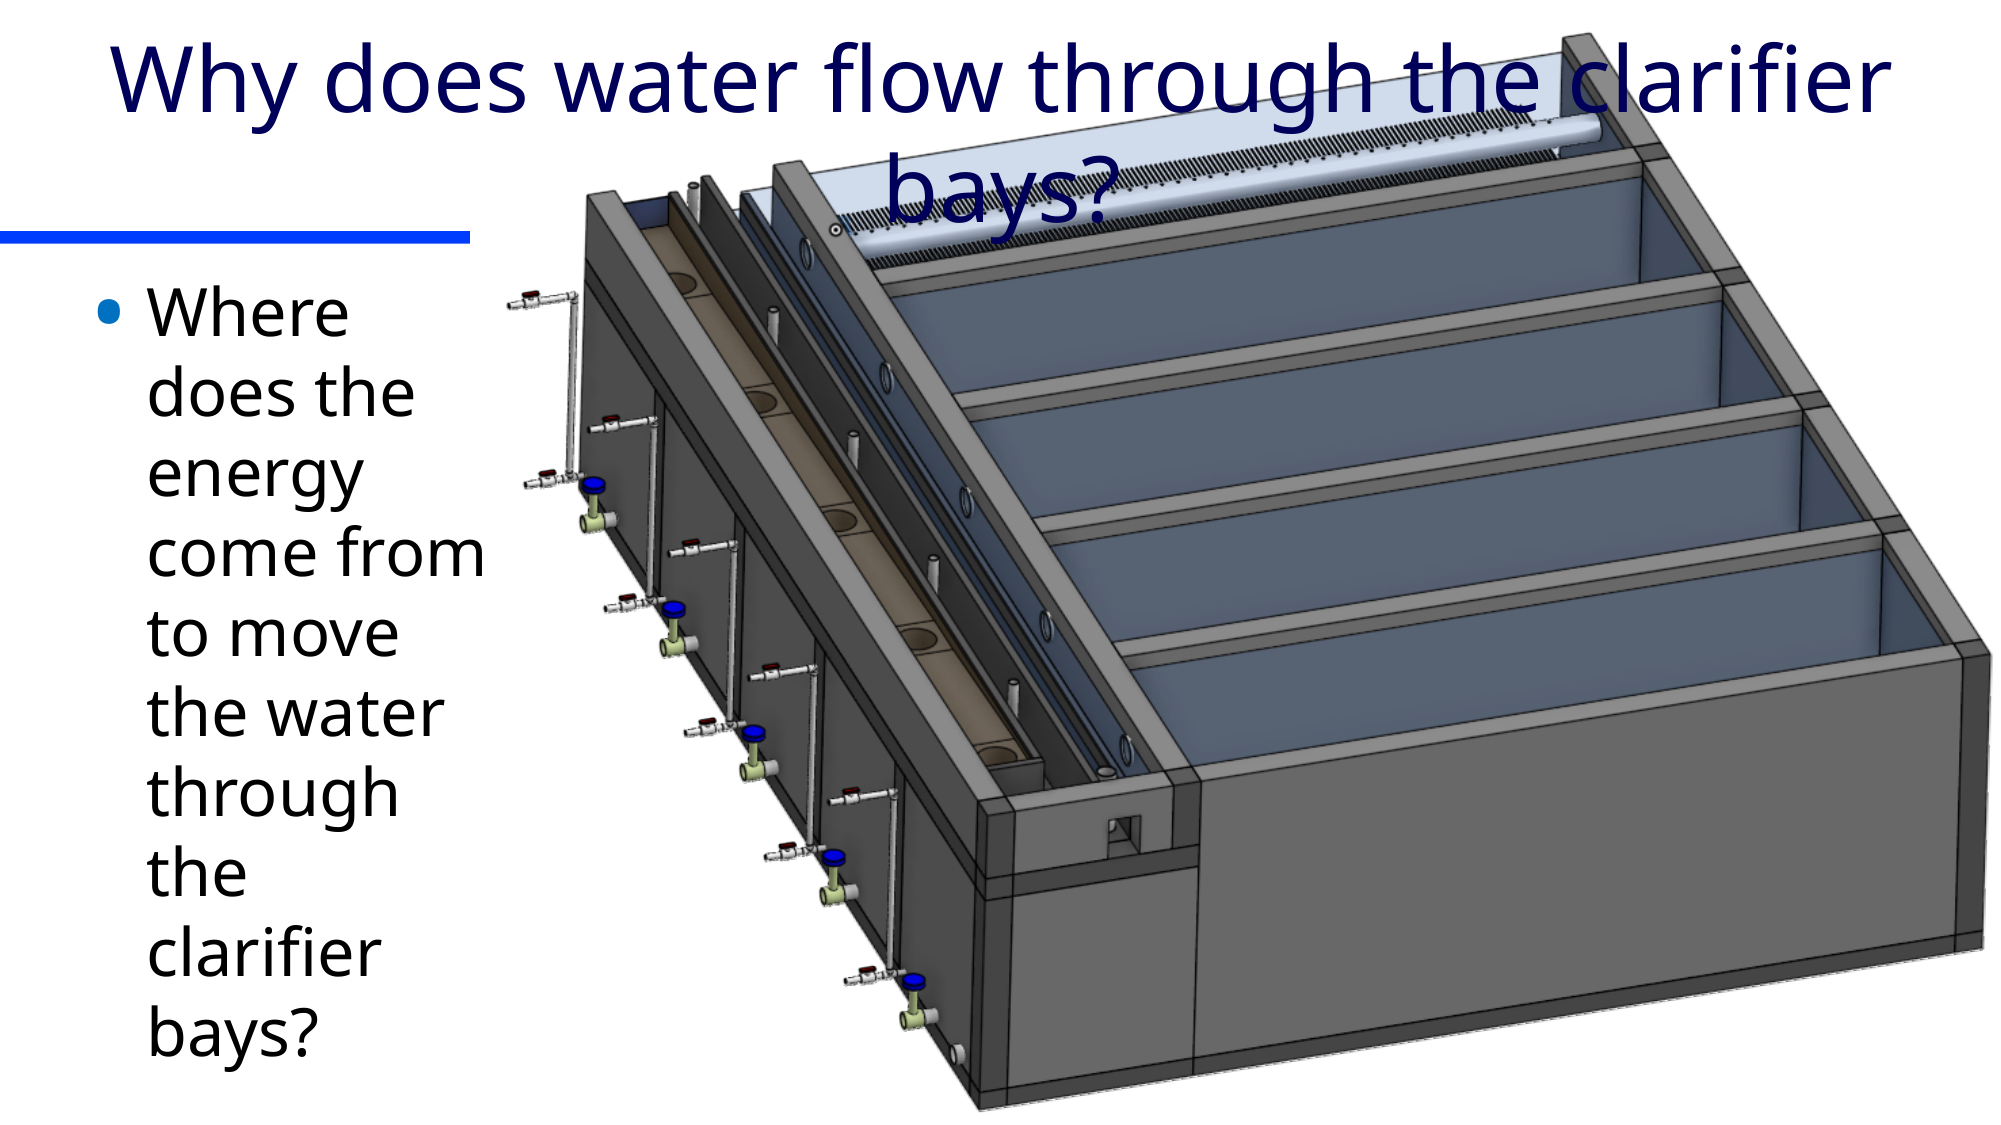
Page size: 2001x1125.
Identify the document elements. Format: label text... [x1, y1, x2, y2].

title Why does water flow through the clarifier bays? [75, 37, 457, 225]
list Where does the energy come from to move the water through the clarifier bays? [74, 262, 457, 1006]
picture [462, 1, 2000, 1125]
